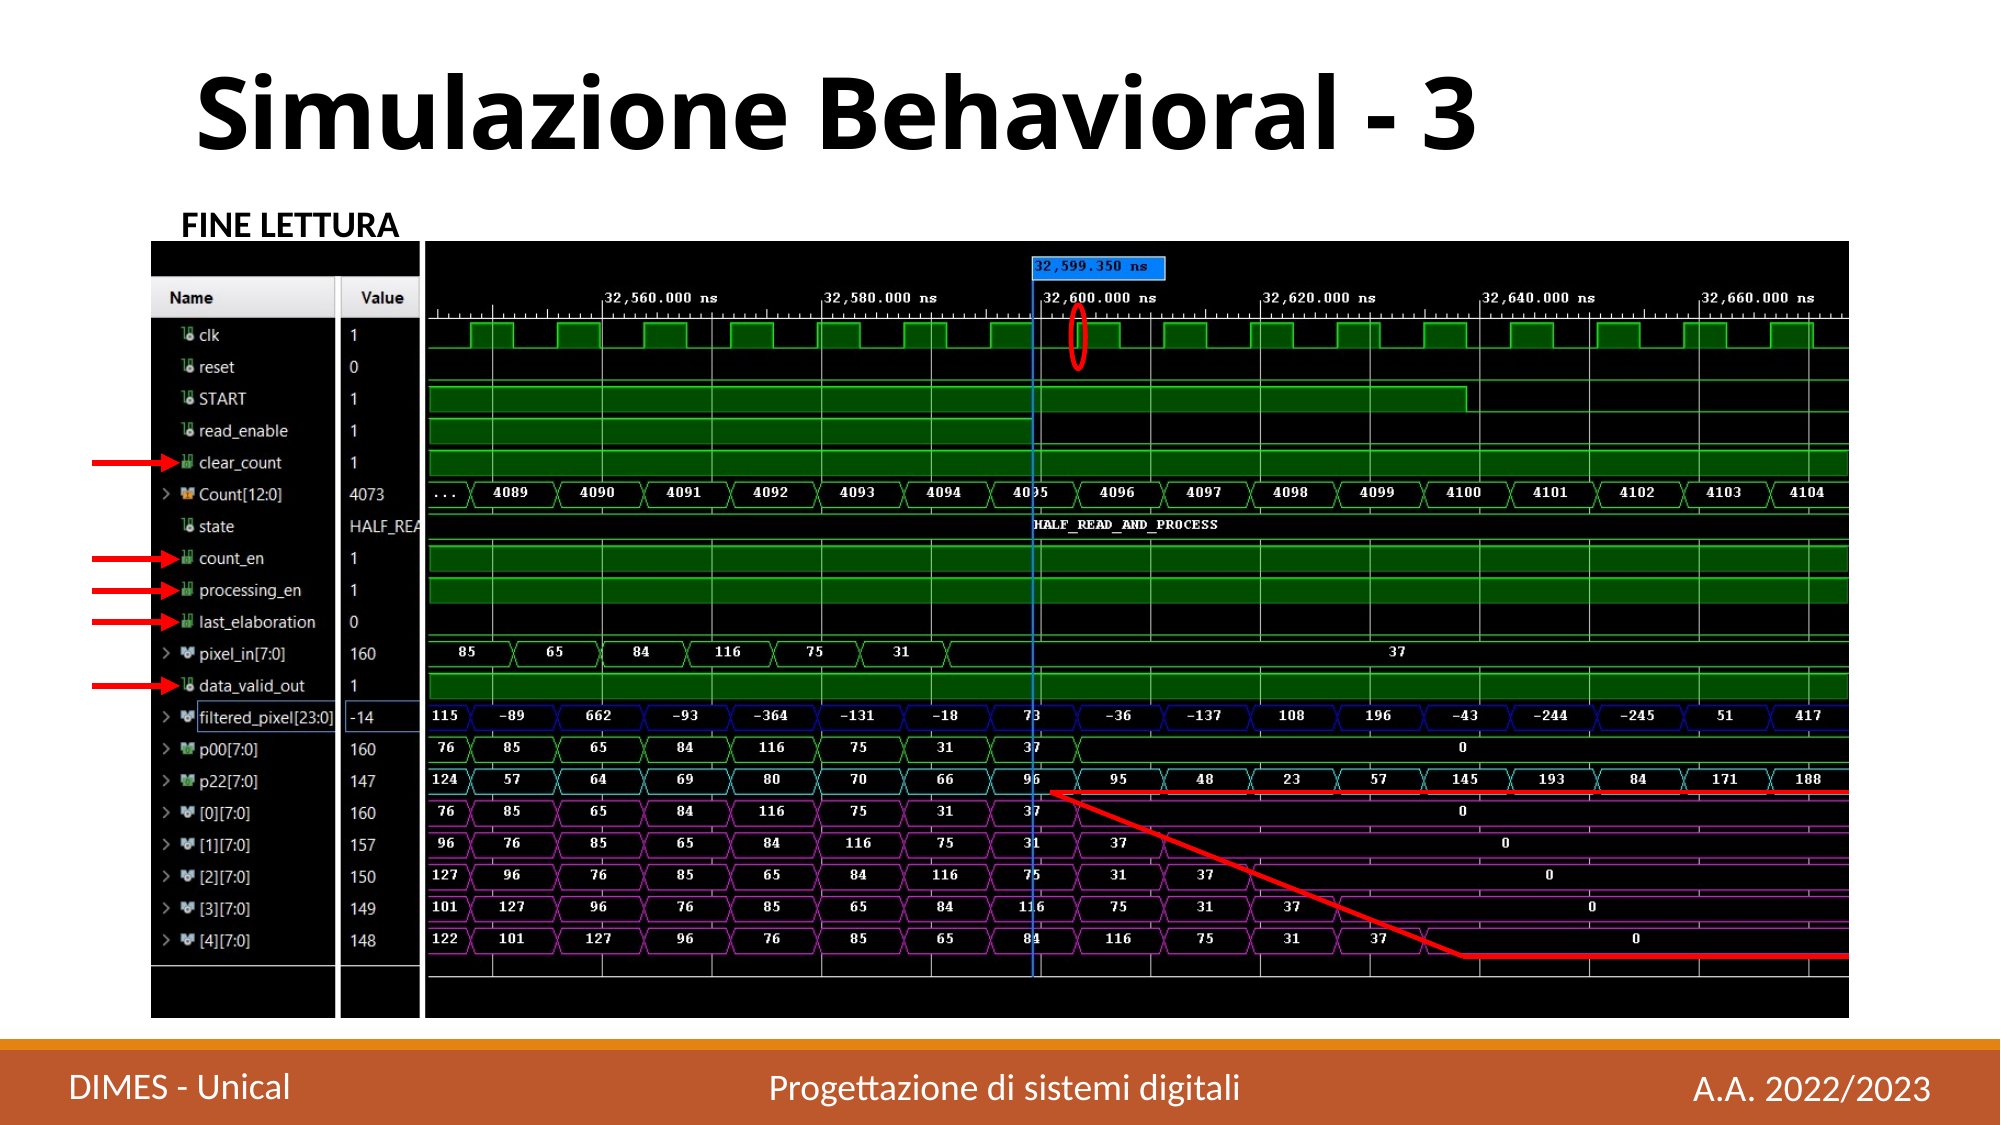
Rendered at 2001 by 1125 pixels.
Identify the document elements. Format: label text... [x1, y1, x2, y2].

text_box Progettazione di sistemi digitali [753, 1055, 1256, 1116]
picture [150, 241, 1850, 1018]
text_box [1049, 791, 1464, 957]
title Simulazione Behavioral - 3 [180, 47, 1830, 178]
picture [1464, 793, 1850, 955]
text_box FINE LETTURA [166, 192, 415, 239]
text_box DIMES - Unical [53, 1054, 307, 1115]
text_box A.A. 2022/2023 [1678, 1056, 1947, 1116]
